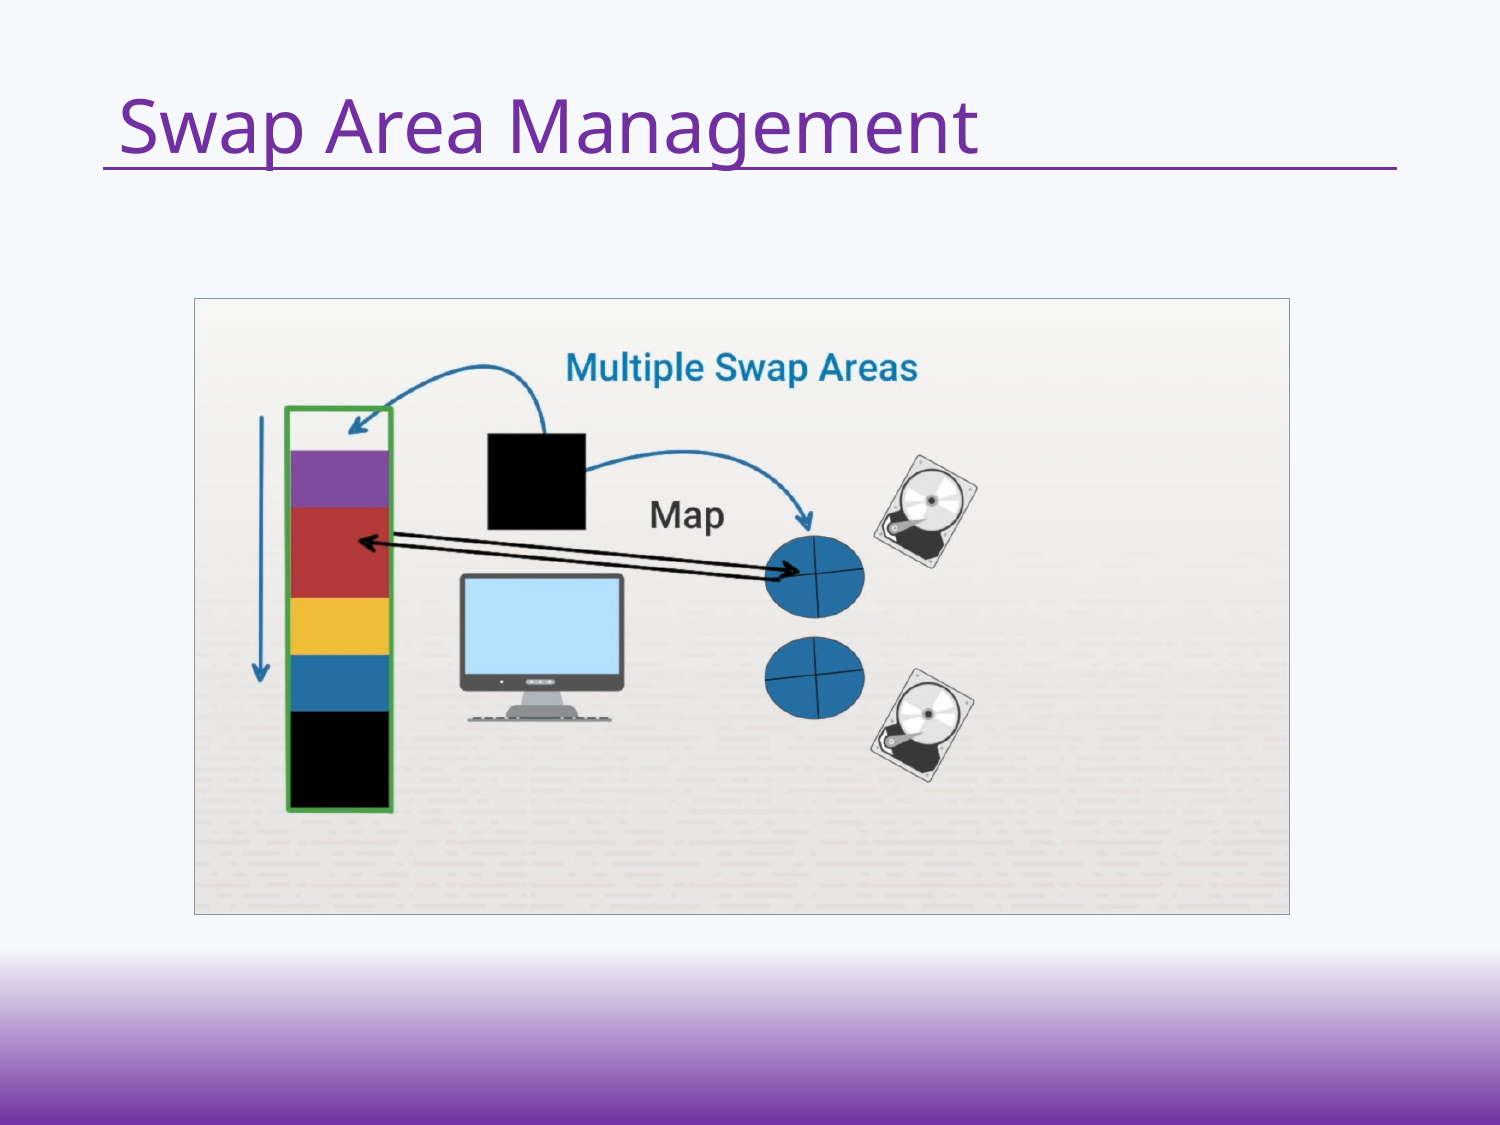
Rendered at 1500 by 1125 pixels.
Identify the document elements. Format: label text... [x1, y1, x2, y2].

title Swap Area Management [103, 49, 1397, 210]
picture [194, 298, 1290, 915]
